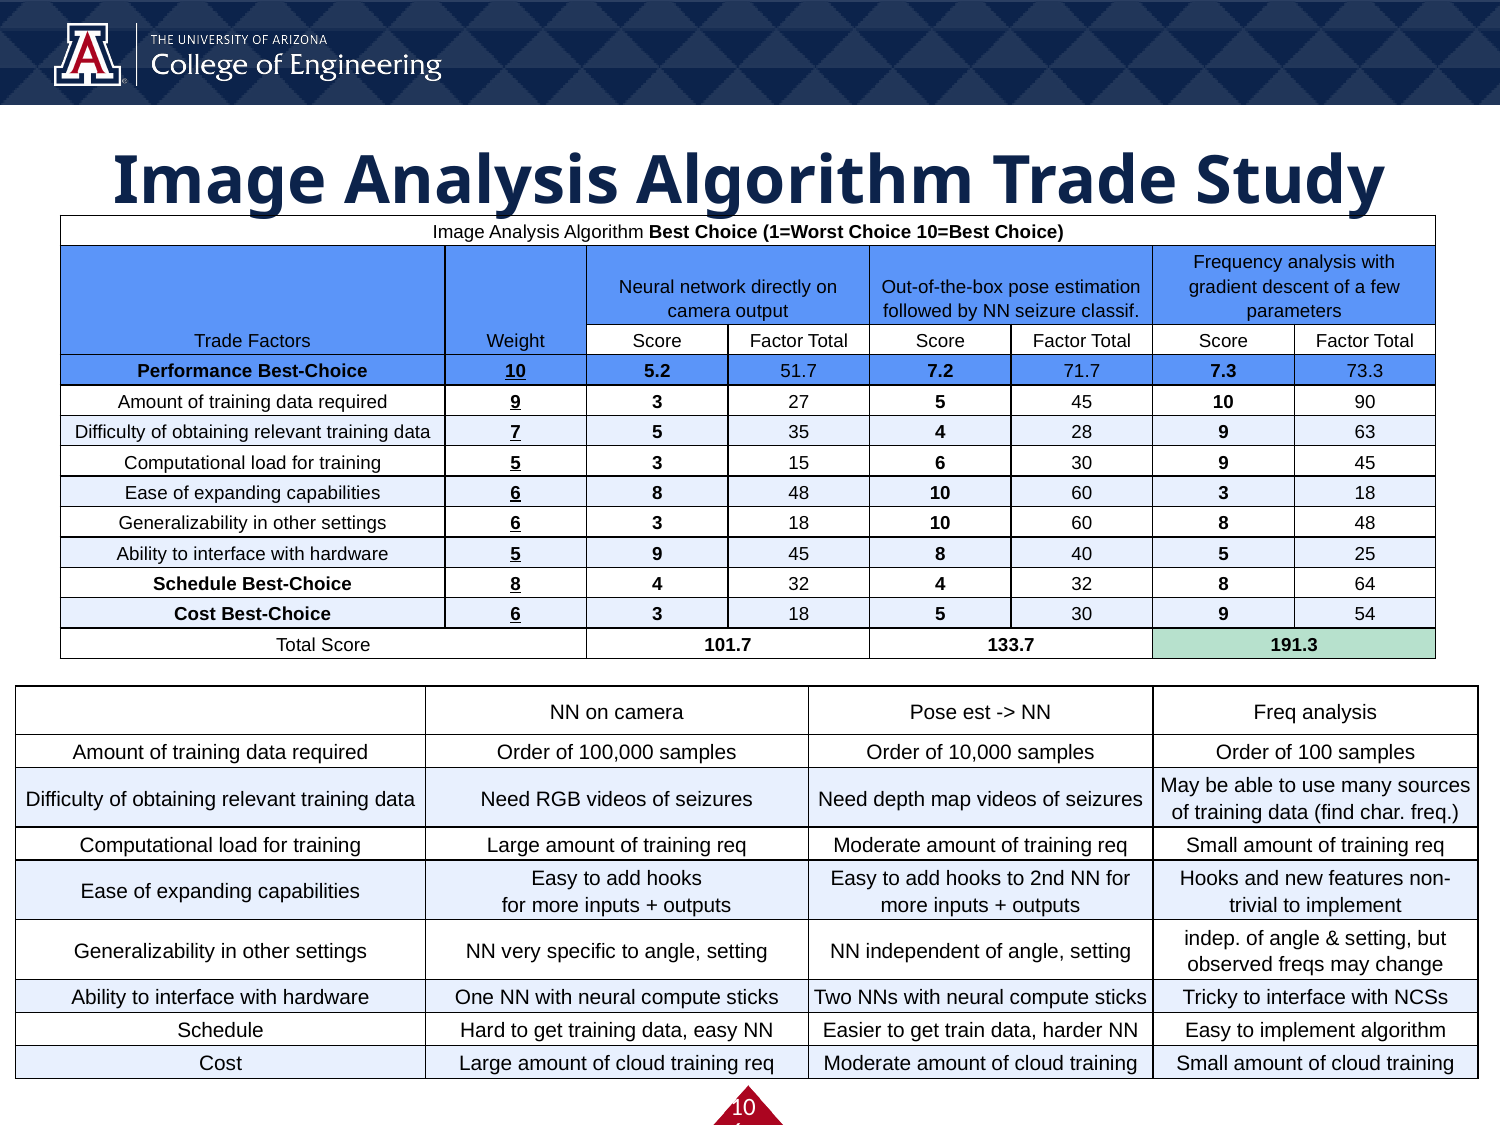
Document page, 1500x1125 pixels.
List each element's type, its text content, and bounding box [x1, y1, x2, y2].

table_cell 4 [870, 416, 1010, 445]
table_cell Easier to get train data, harder NN [809, 1013, 1152, 1045]
table_cell Score [870, 325, 1010, 354]
table_cell Factor Total [1012, 325, 1152, 354]
table_cell 64 [1295, 568, 1435, 597]
table_cell 63 [1295, 416, 1435, 445]
table_cell 3 [587, 507, 727, 536]
table_cell Ease of expanding capabilities [16, 861, 425, 919]
table_cell 18 [729, 598, 869, 627]
table_cell NN independent of angle, setting [809, 920, 1152, 979]
table_cell 60 [1012, 477, 1152, 506]
table_cell 35 [729, 416, 869, 445]
table_cell 4 [870, 568, 1010, 597]
table_cell 71.7 [1012, 355, 1152, 384]
table_cell Generalizability in other settings [61, 507, 444, 536]
table_cell 32 [729, 568, 869, 597]
picture [54, 23, 442, 86]
table_cell 27 [729, 386, 869, 415]
table_cell 133.7 [870, 629, 1152, 658]
table_cell One NN with neural compute sticks [426, 980, 808, 1012]
table_cell Small amount of training req [1154, 828, 1477, 859]
table_cell 10 [870, 477, 1010, 506]
table_cell 6 [446, 477, 586, 506]
table_cell Ease of expanding capabilities [61, 477, 444, 506]
table_cell 8 [446, 568, 586, 597]
table_cell 45 [1295, 446, 1435, 475]
table_cell Hard to get training data, easy NN [426, 1013, 808, 1045]
table_cell Large amount of cloud training req [426, 1046, 808, 1078]
table_cell 9 [1153, 446, 1294, 475]
slide_number ‹#› [715, 1075, 781, 1125]
table_cell 3 [587, 386, 727, 415]
table_cell 32 [1012, 568, 1152, 597]
table_cell 45 [1012, 386, 1152, 415]
table_cell NN very specific to angle, setting [426, 920, 808, 979]
table_cell 10 [446, 355, 586, 384]
table_cell 7.2 [870, 355, 1010, 384]
table_cell 9 [1153, 416, 1294, 445]
table_cell Order of 100 samples [1154, 735, 1477, 767]
table_cell 73.3 [1295, 355, 1435, 384]
table_cell 5.2 [587, 355, 727, 384]
table_cell 101.7 [587, 629, 869, 658]
table_cell 15 [729, 446, 869, 475]
table_cell Easy to add hooks to 2nd NN for more inputs + outputs [809, 861, 1152, 919]
table_header NN on camera [426, 687, 808, 734]
table_cell May be able to use many sources of training data (find char. freq.) [1154, 768, 1477, 826]
table_cell Order of 100,000 samples [426, 735, 808, 767]
table_cell 18 [729, 507, 869, 536]
table_cell Score [587, 325, 727, 354]
table_cell Performance Best-Choice [61, 355, 444, 384]
table_cell Factor Total [729, 325, 869, 354]
table_cell Schedule [16, 1013, 425, 1045]
table_cell 90 [1295, 386, 1435, 415]
table_cell Score [1153, 325, 1294, 354]
table_cell 6 [446, 598, 586, 627]
table_cell Moderate amount of cloud training [809, 1046, 1152, 1078]
table_cell 51.7 [729, 355, 869, 384]
table_cell Difficulty of obtaining relevant training data [61, 416, 444, 445]
table_cell Factor Total [1295, 325, 1435, 354]
table_cell Out-of-the-box pose estimation followed by NN seizure classif. [870, 246, 1152, 324]
table_cell 40 [1012, 538, 1152, 567]
table_cell Small amount of cloud training [1154, 1046, 1477, 1078]
table_cell Ability to interface with hardware [61, 538, 444, 567]
table_cell Cost [16, 1046, 425, 1078]
table_cell Ability to interface with hardware [16, 980, 425, 1012]
table_cell 5 [446, 446, 586, 475]
table_cell 5 [870, 598, 1010, 627]
table_cell Neural network directly on camera output [587, 246, 869, 324]
table_cell 45 [729, 538, 869, 567]
table_cell 3 [587, 446, 727, 475]
table_cell Difficulty of obtaining relevant training data [16, 768, 425, 826]
table_cell Tricky to interface with NCSs [1154, 980, 1477, 1012]
table_cell 7 [446, 416, 586, 445]
table_cell Cost Best-Choice [61, 598, 444, 627]
table_cell 18 [1295, 477, 1435, 506]
table_header Image Analysis Algorithm Best Choice (1=Worst Choice 10=Best Choice) [61, 216, 1435, 245]
table_cell 5 [587, 416, 727, 445]
table_cell Order of 10,000 samples [809, 735, 1152, 767]
table_header [16, 687, 425, 734]
table_cell Frequency analysis with gradient descent of a few parameters [1153, 246, 1435, 324]
table_cell Computational load for training [16, 828, 425, 859]
table_cell 5 [870, 386, 1010, 415]
title Image Analysis Algorithm Trade Study [0, 101, 1500, 251]
table_cell 54 [1295, 598, 1435, 627]
table_cell 10 [1153, 386, 1294, 415]
table_cell Trade Factors [61, 246, 444, 354]
table_cell Moderate amount of training req [809, 828, 1152, 859]
table_cell 3 [587, 598, 727, 627]
table_cell 9 [1153, 598, 1294, 627]
table_cell Large amount of training req [426, 828, 808, 859]
table_cell 60 [1012, 507, 1152, 536]
table_cell 7.3 [1153, 355, 1294, 384]
table_cell 6 [870, 446, 1010, 475]
table_cell 9 [446, 386, 586, 415]
table_cell Schedule Best-Choice [61, 568, 444, 597]
table_cell 5 [446, 538, 586, 567]
table_cell 10 [870, 507, 1010, 536]
table_cell Weight [446, 246, 586, 354]
table_cell 8 [1153, 507, 1294, 536]
table_cell 48 [1295, 507, 1435, 536]
table_cell Two NNs with neural compute sticks [809, 980, 1152, 1012]
table_cell 28 [1012, 416, 1152, 445]
table_cell Total Score [61, 629, 586, 658]
table_cell Easy to add hooks for more inputs + outputs [426, 861, 808, 919]
table_cell indep. of angle & setting, but observed freqs may change [1154, 920, 1477, 979]
table_cell 5 [1153, 538, 1294, 567]
table_cell Generalizability in other settings [16, 920, 425, 979]
table_cell 9 [587, 538, 727, 567]
table_cell 8 [587, 477, 727, 506]
table_header Freq analysis [1154, 687, 1477, 734]
table_cell 6 [446, 507, 586, 536]
table_cell 191.3 [1153, 629, 1435, 658]
table_cell Hooks and new features non-trivial to implement [1154, 861, 1477, 919]
table_cell 8 [1153, 568, 1294, 597]
table_cell Need RGB videos of seizures [426, 768, 808, 826]
table_cell Computational load for training [61, 446, 444, 475]
table_cell 4 [587, 568, 727, 597]
table_cell 8 [870, 538, 1010, 567]
table_header Pose est -> NN [809, 687, 1152, 734]
table_cell Easy to implement algorithm [1154, 1013, 1477, 1045]
table_cell Need depth map videos of seizures [809, 768, 1152, 826]
table_cell 48 [729, 477, 869, 506]
table_cell Amount of training data required [61, 386, 444, 415]
table_cell 25 [1295, 538, 1435, 567]
table_cell 30 [1012, 446, 1152, 475]
table_cell 30 [1012, 598, 1152, 627]
table_cell Amount of training data required [16, 735, 425, 767]
table_cell 3 [1153, 477, 1294, 506]
